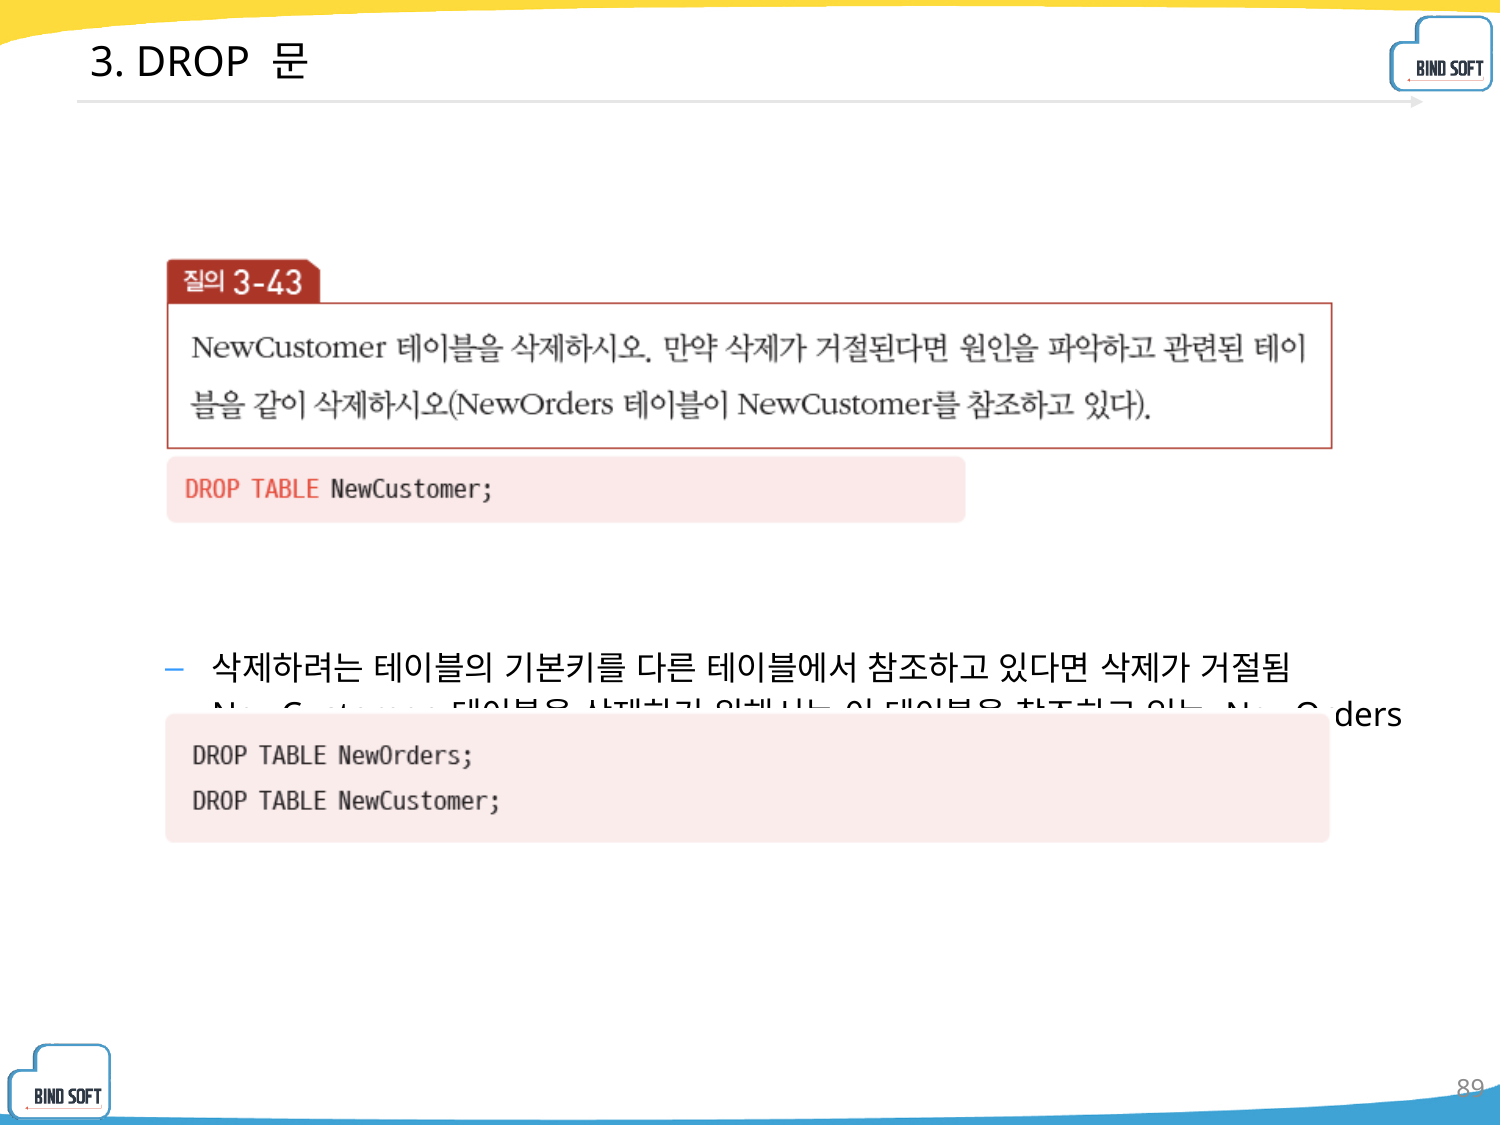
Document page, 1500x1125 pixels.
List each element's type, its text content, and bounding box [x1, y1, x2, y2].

picture [0, 1003, 1500, 1125]
list 삭제하려는 테이블의 기본키를 다른 테이블에서 참조하고 있다면 삭제가 거절됨 NewCustomer 테이블을 삭제하기 위해서는 이 테이블을 참조하고 있는 NewOrders 테이블부터 삭제해야 함 [75, 152, 1425, 806]
picture [164, 708, 1336, 847]
picture [164, 257, 1339, 528]
picture [0, 0, 1500, 96]
title 3. DROP 문 [75, 11, 1425, 108]
slide_number 89 [1149, 1068, 1500, 1111]
